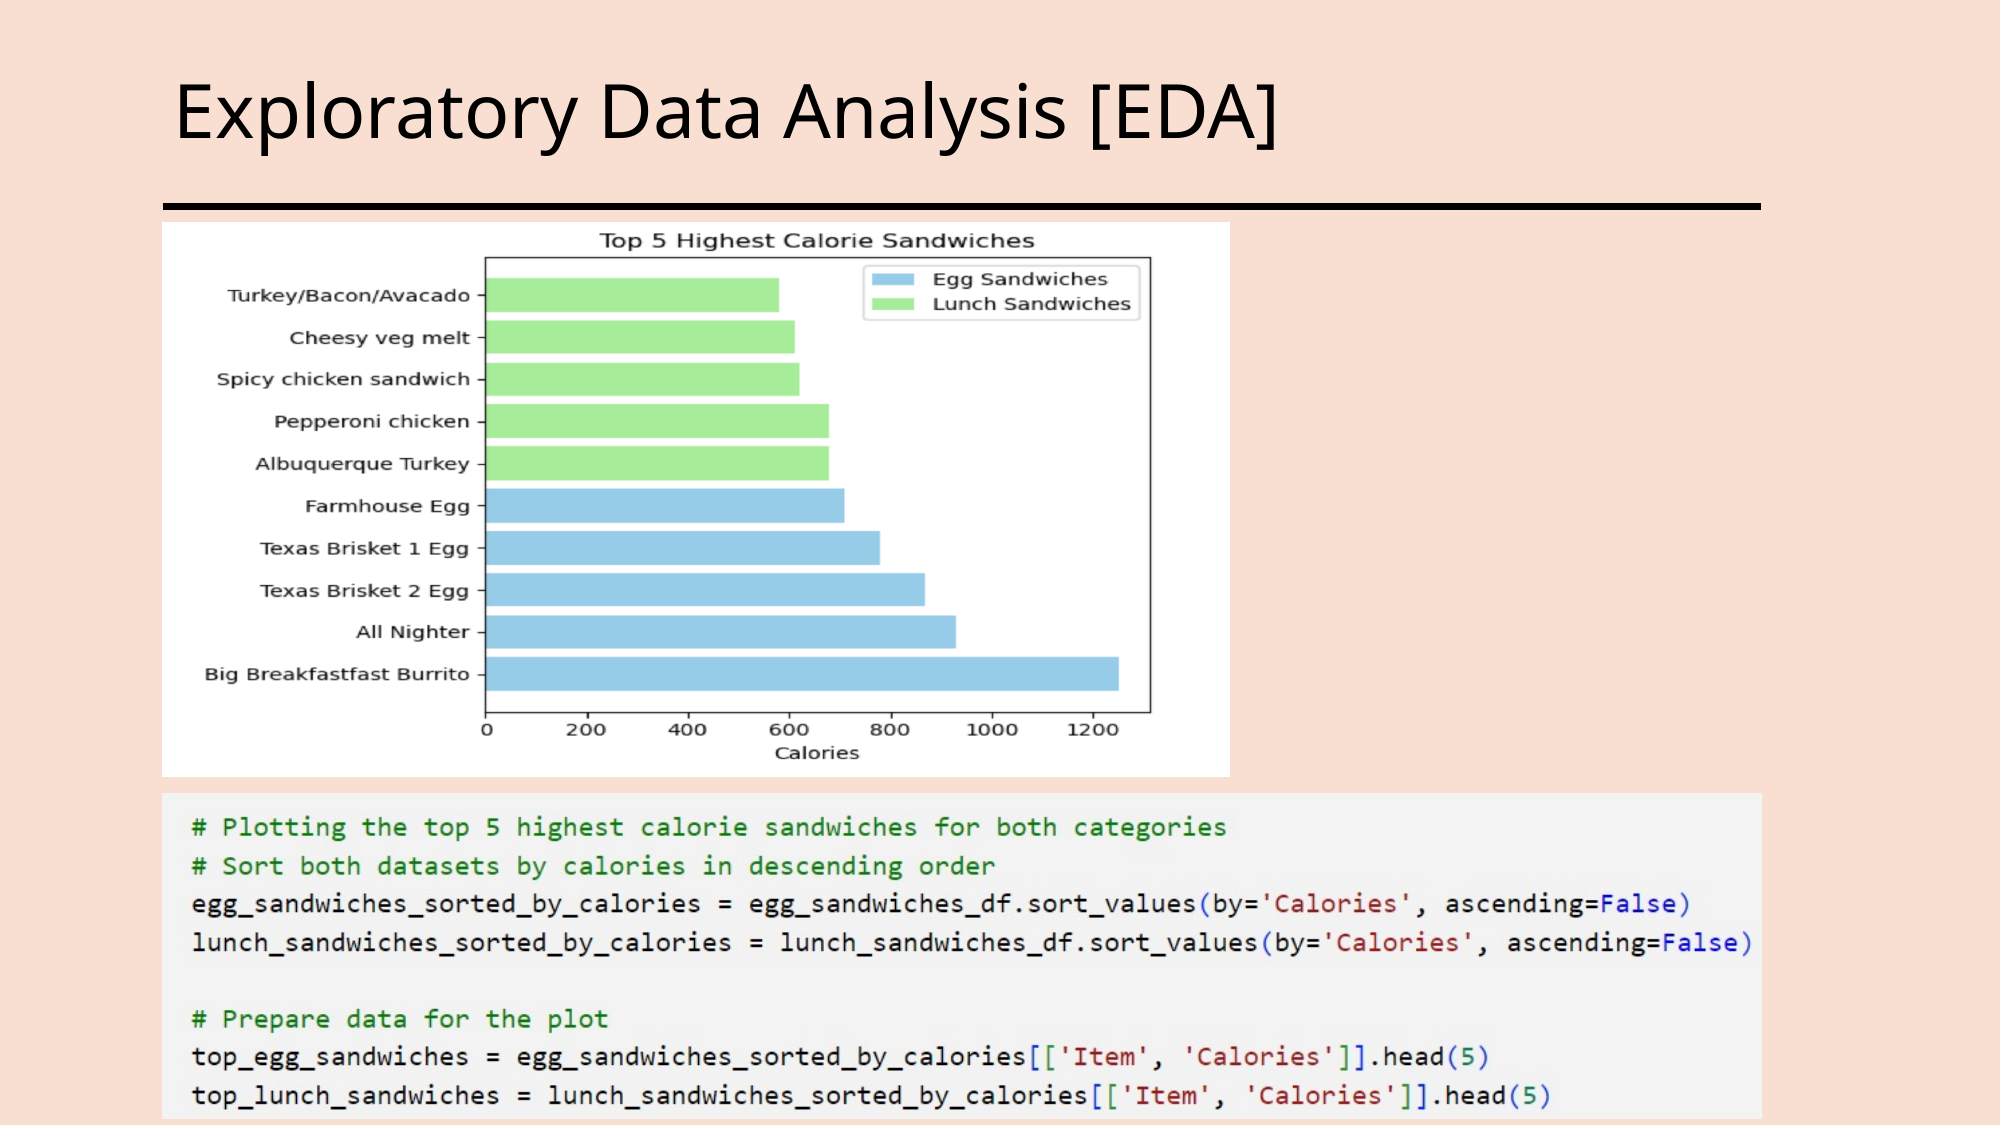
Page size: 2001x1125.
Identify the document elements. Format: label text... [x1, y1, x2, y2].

picture [162, 222, 1230, 778]
text_box Exploratory Data Analysis [EDA] [158, 56, 1296, 162]
picture [162, 792, 1762, 1119]
